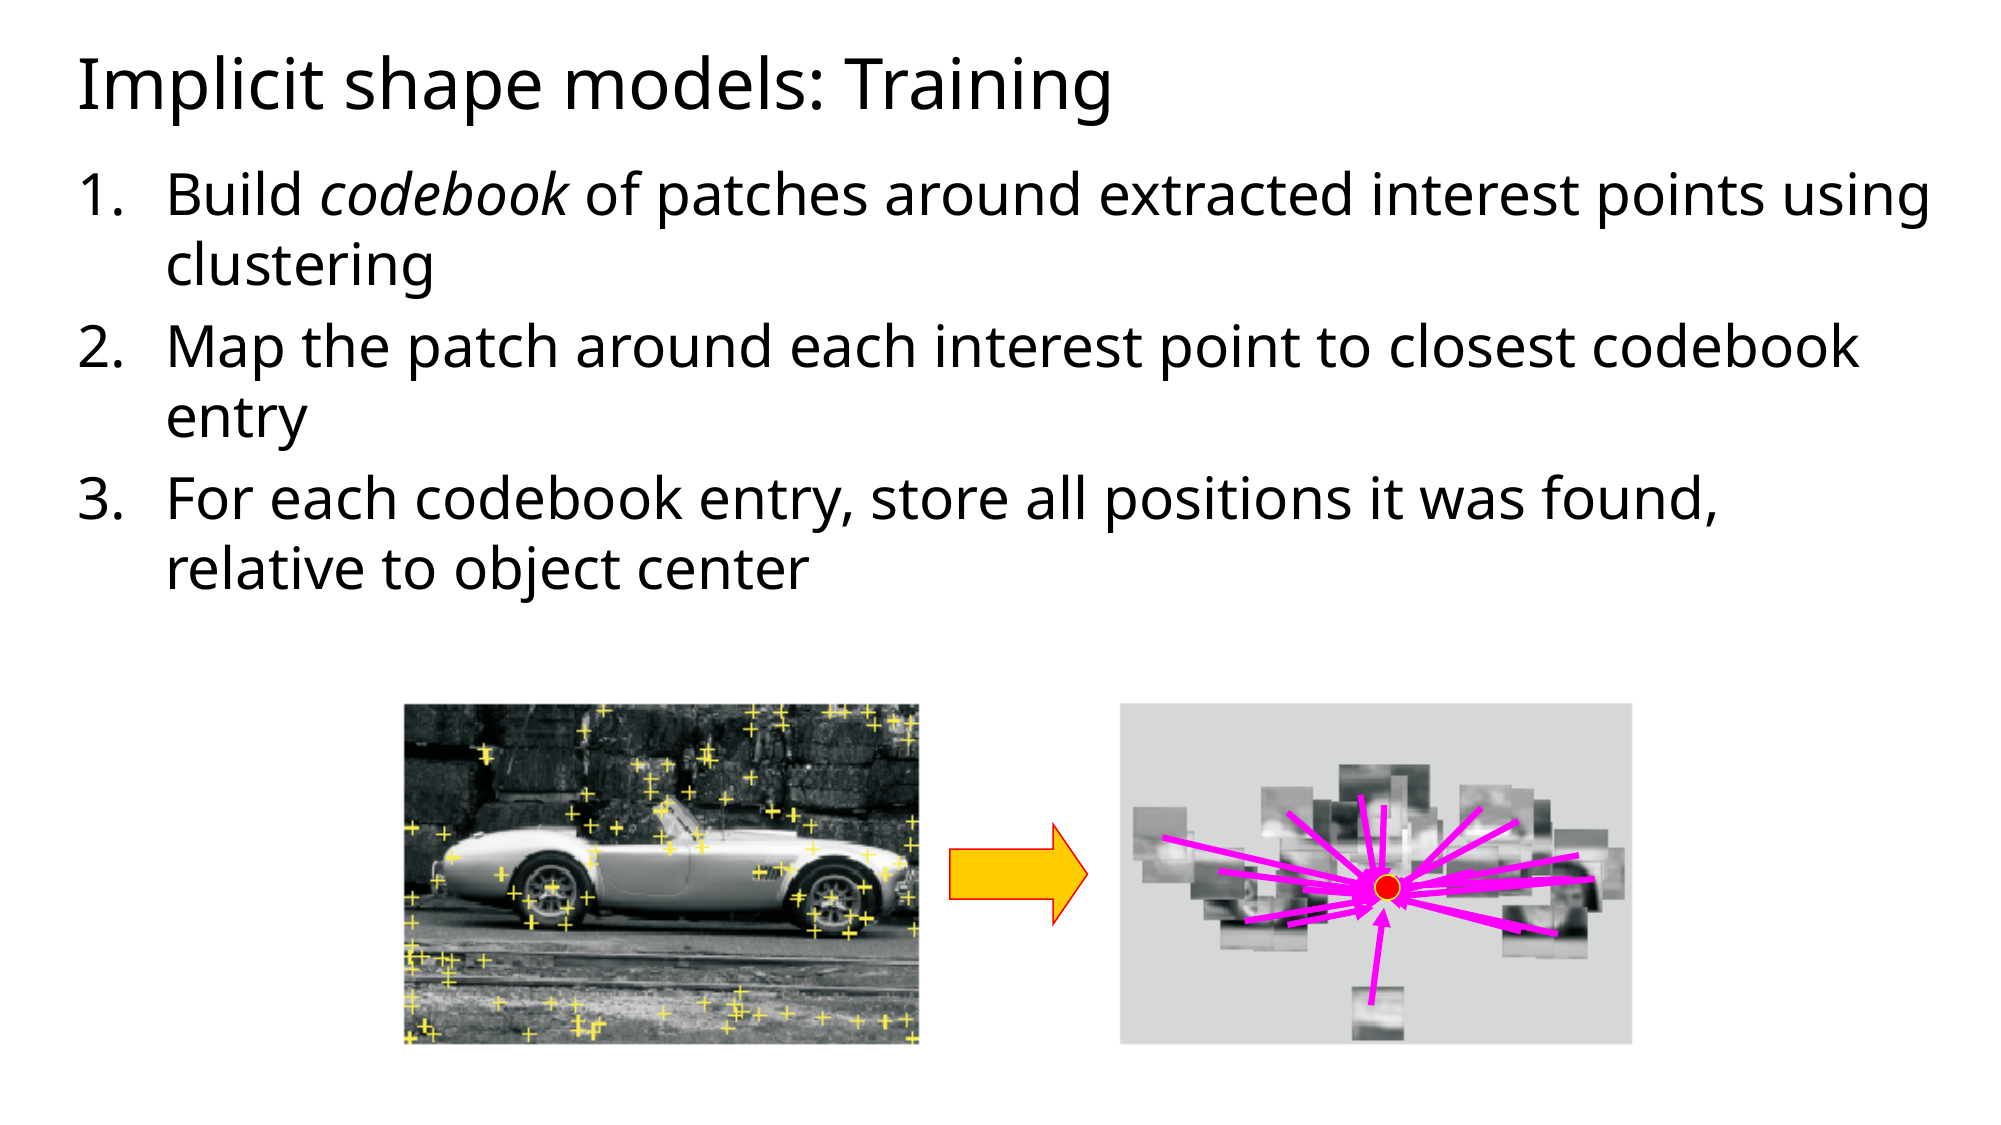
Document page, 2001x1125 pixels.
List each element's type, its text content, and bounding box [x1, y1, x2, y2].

list Build codebook of patches around extracted interest points using clustering Map the patch around each interest point to closest codebook entry For each codebook entry, store all positions it was found, relative to object center [62, 149, 1951, 1013]
title Implicit shape models: Training [62, 12, 1951, 149]
text_box [949, 824, 1088, 925]
picture [399, 698, 923, 1051]
picture [1114, 700, 1638, 1050]
